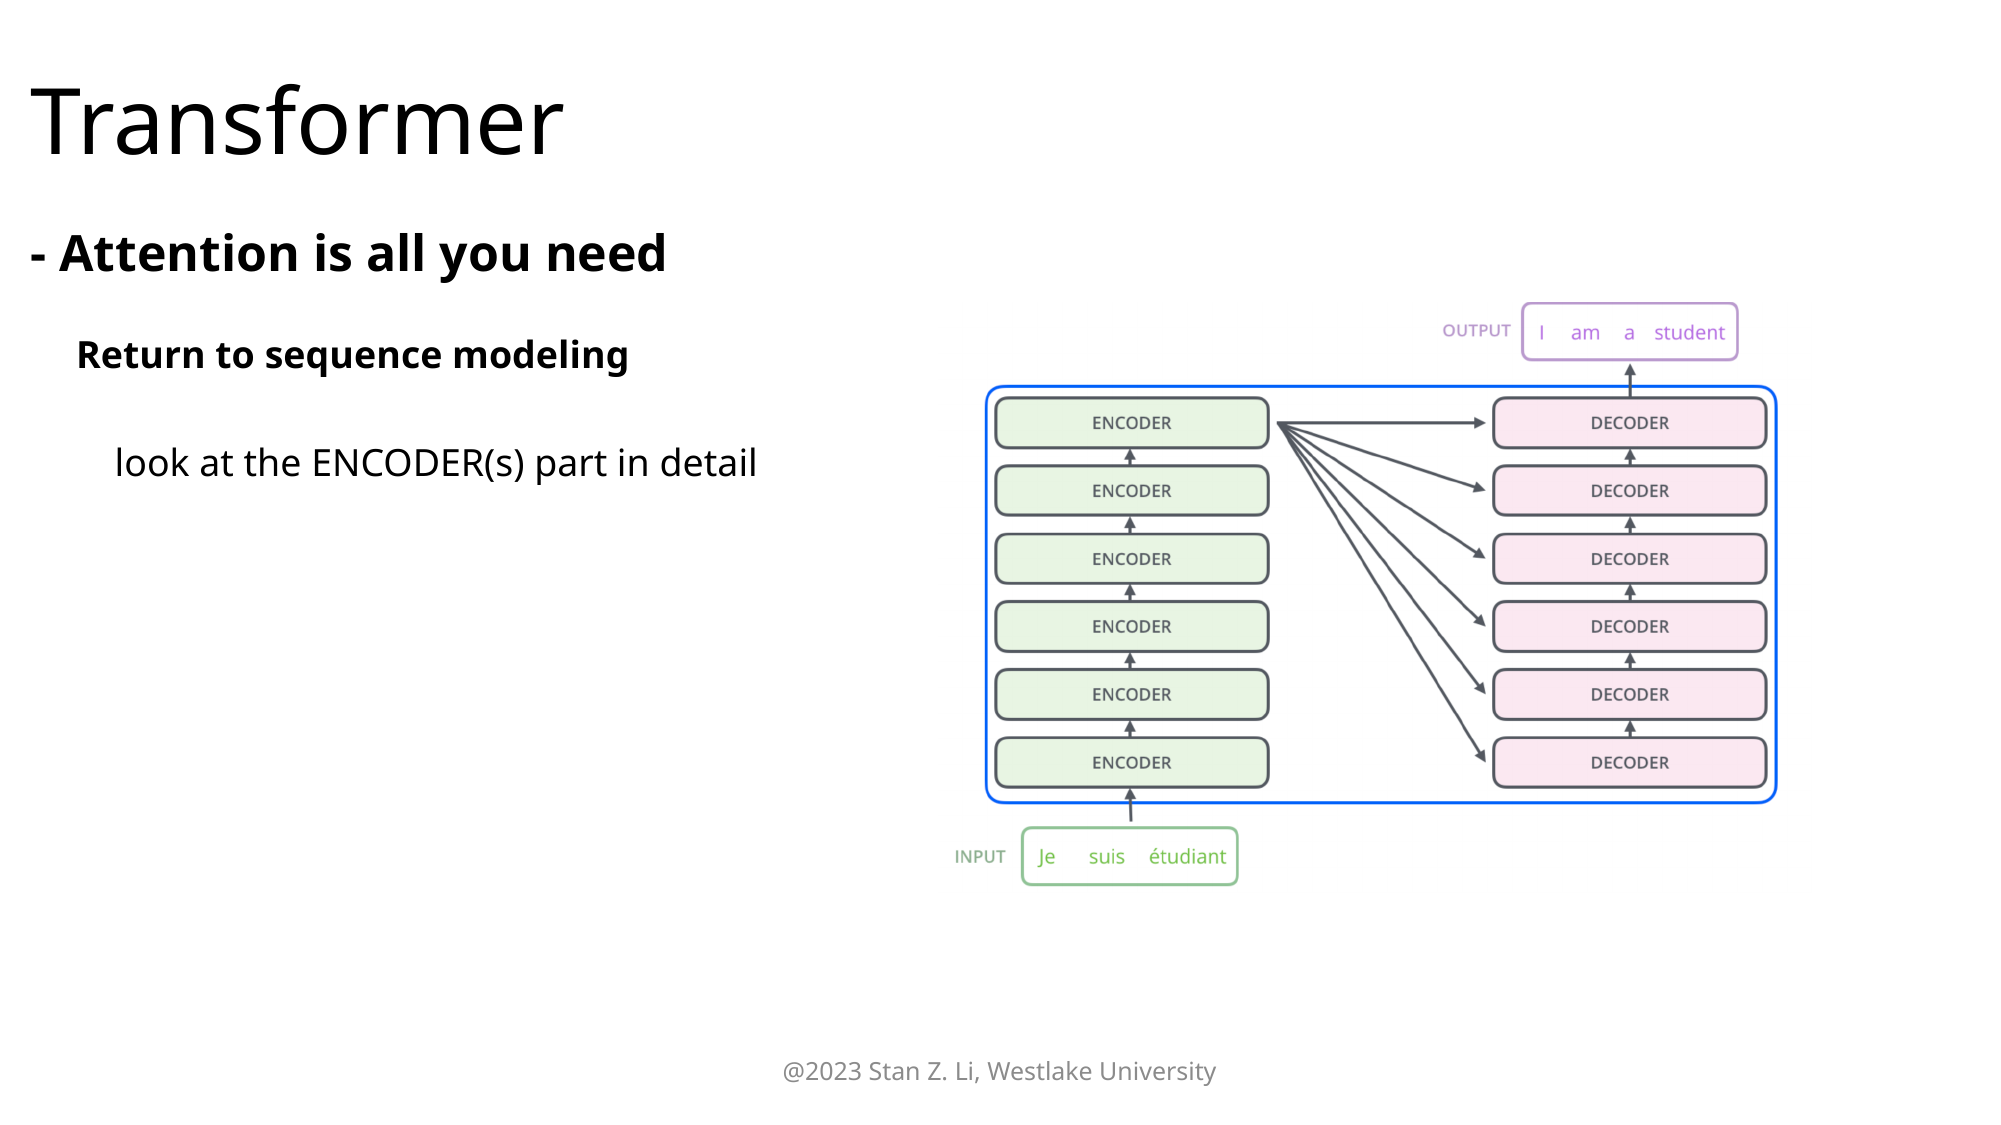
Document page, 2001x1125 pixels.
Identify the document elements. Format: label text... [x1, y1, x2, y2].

picture [938, 301, 1812, 893]
text_box look at the ENCODER(s) part in detail [99, 431, 938, 492]
text_box Transformer [15, 15, 1741, 234]
footer @2023 Stan Z. Li, Westlake University [662, 1042, 1338, 1103]
text_box Return to sequence modeling [61, 324, 938, 384]
text_box - Attention is all you need [15, 214, 1037, 290]
